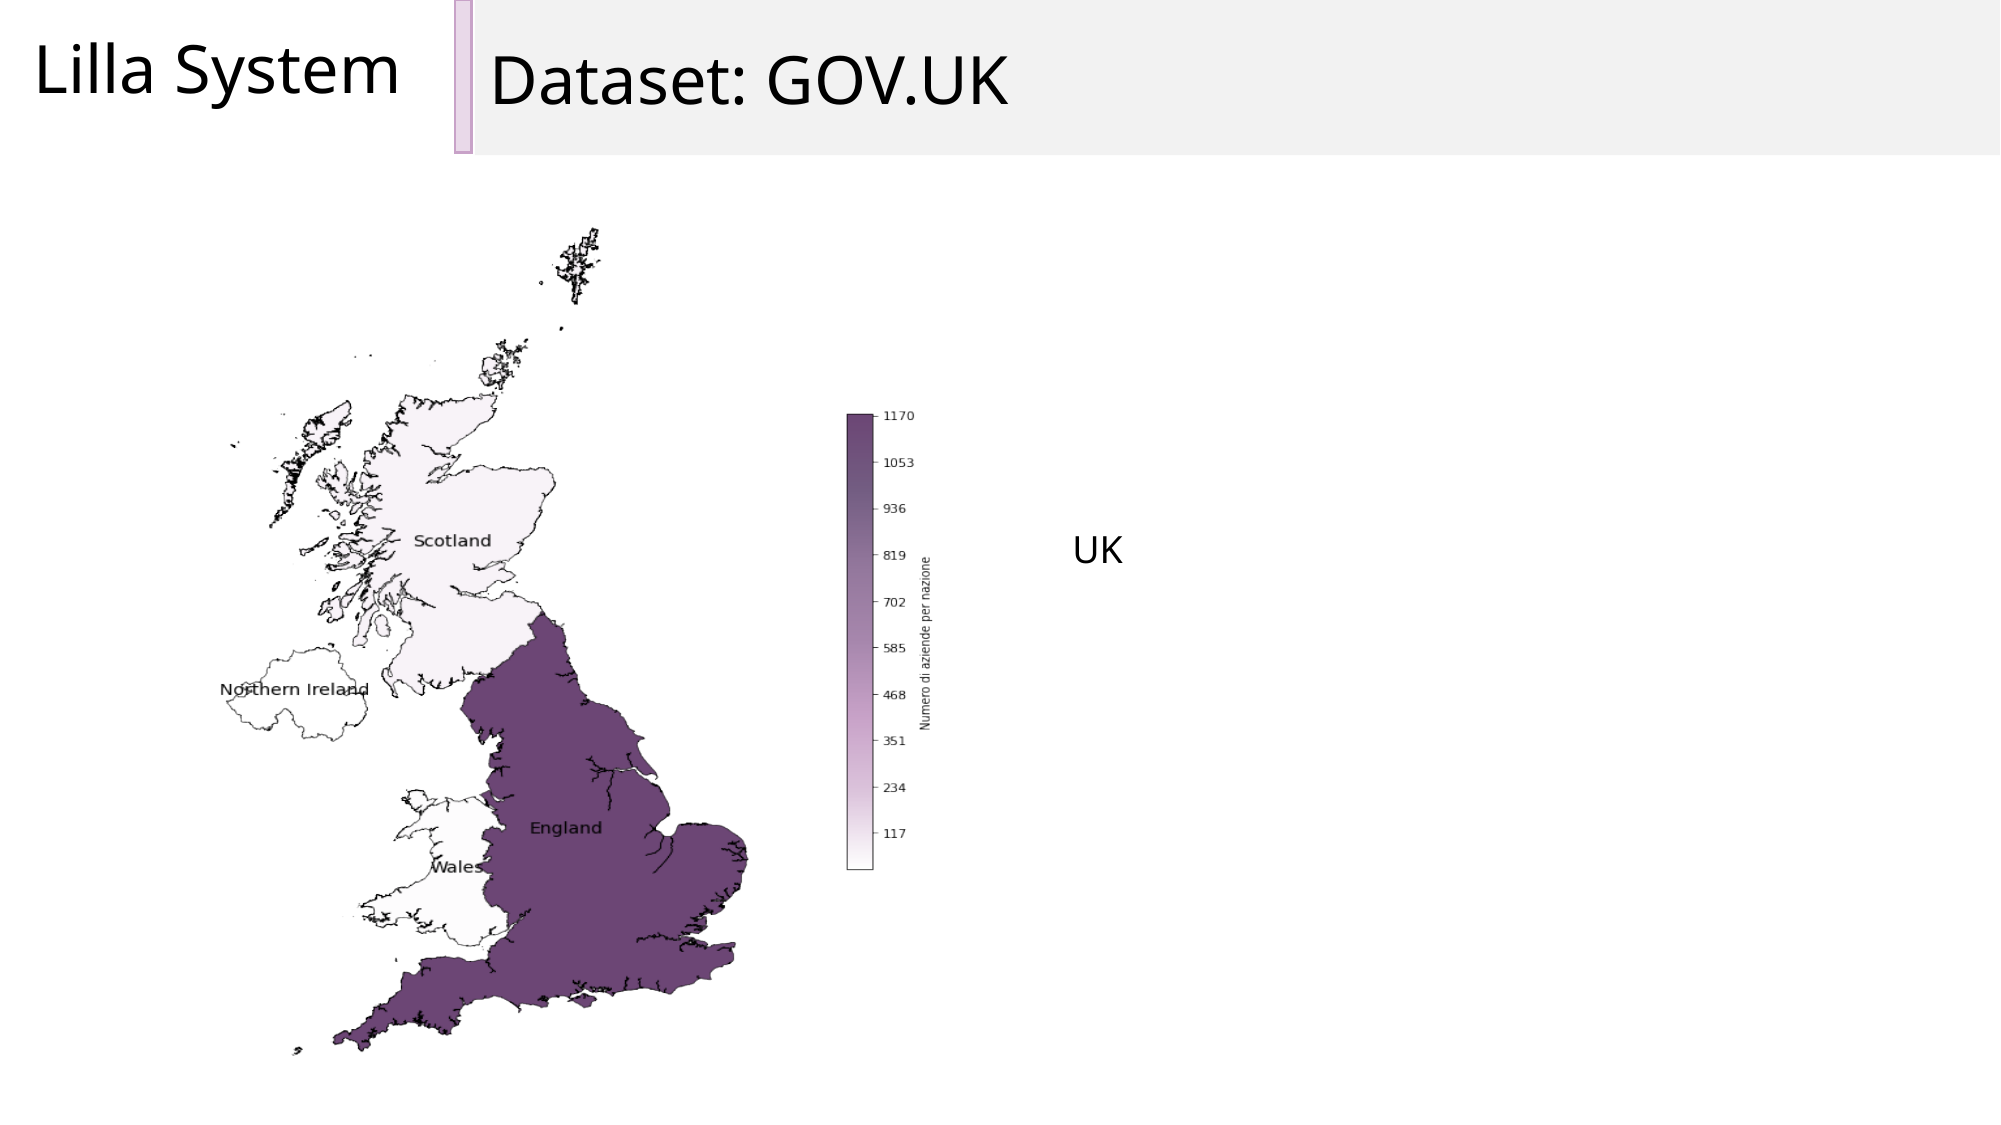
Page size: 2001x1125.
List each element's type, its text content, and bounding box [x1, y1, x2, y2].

picture [191, 179, 943, 1105]
text_box [454, 0, 473, 154]
text_box UK [1057, 518, 1578, 579]
text_box Dataset: GOV.UK [474, 0, 2000, 156]
text_box Lilla System [18, 19, 469, 115]
